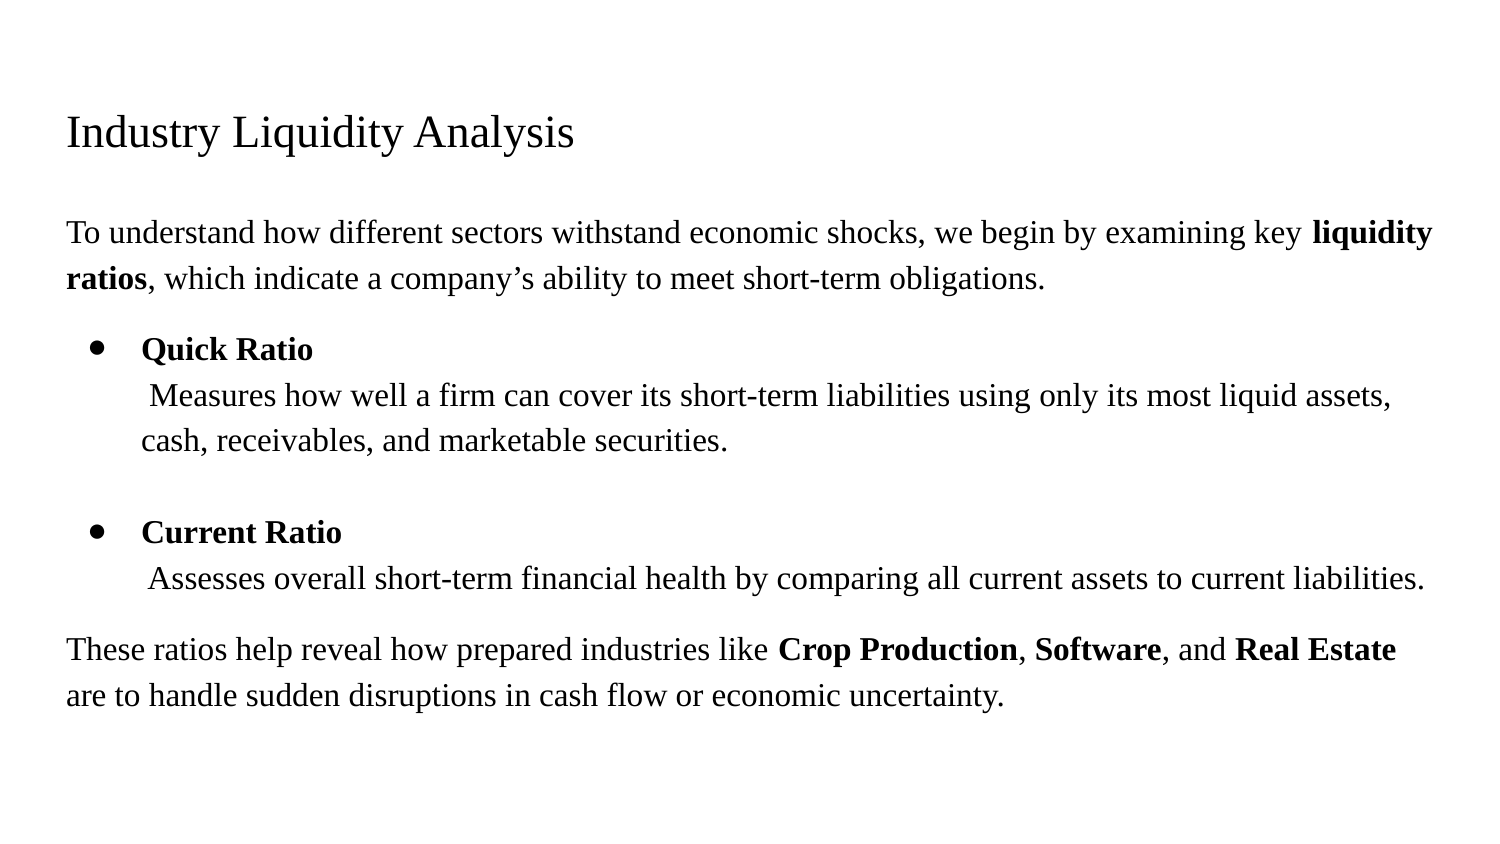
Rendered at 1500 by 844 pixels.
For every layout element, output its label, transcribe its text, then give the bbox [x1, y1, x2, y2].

title Industry Liquidity Analysis [51, 77, 1449, 172]
list To understand how different sectors withstand economic shocks, we begin by examining key liquidity ratios, which indicate a company’s ability to meet short-term obligations. Quick Ratio Measures how well a firm can cover its short-term liabilities using only its most liquid assets, cash, receivables, and marketable securities. Current Ratio Assesses overall short-term financial health by comparing all current assets to current liabilities. These ratios help reveal how prepared industries like Crop Production, Software, and Real Estate are to handle sudden disruptions in cash flow or economic uncertainty. [51, 189, 1449, 750]
